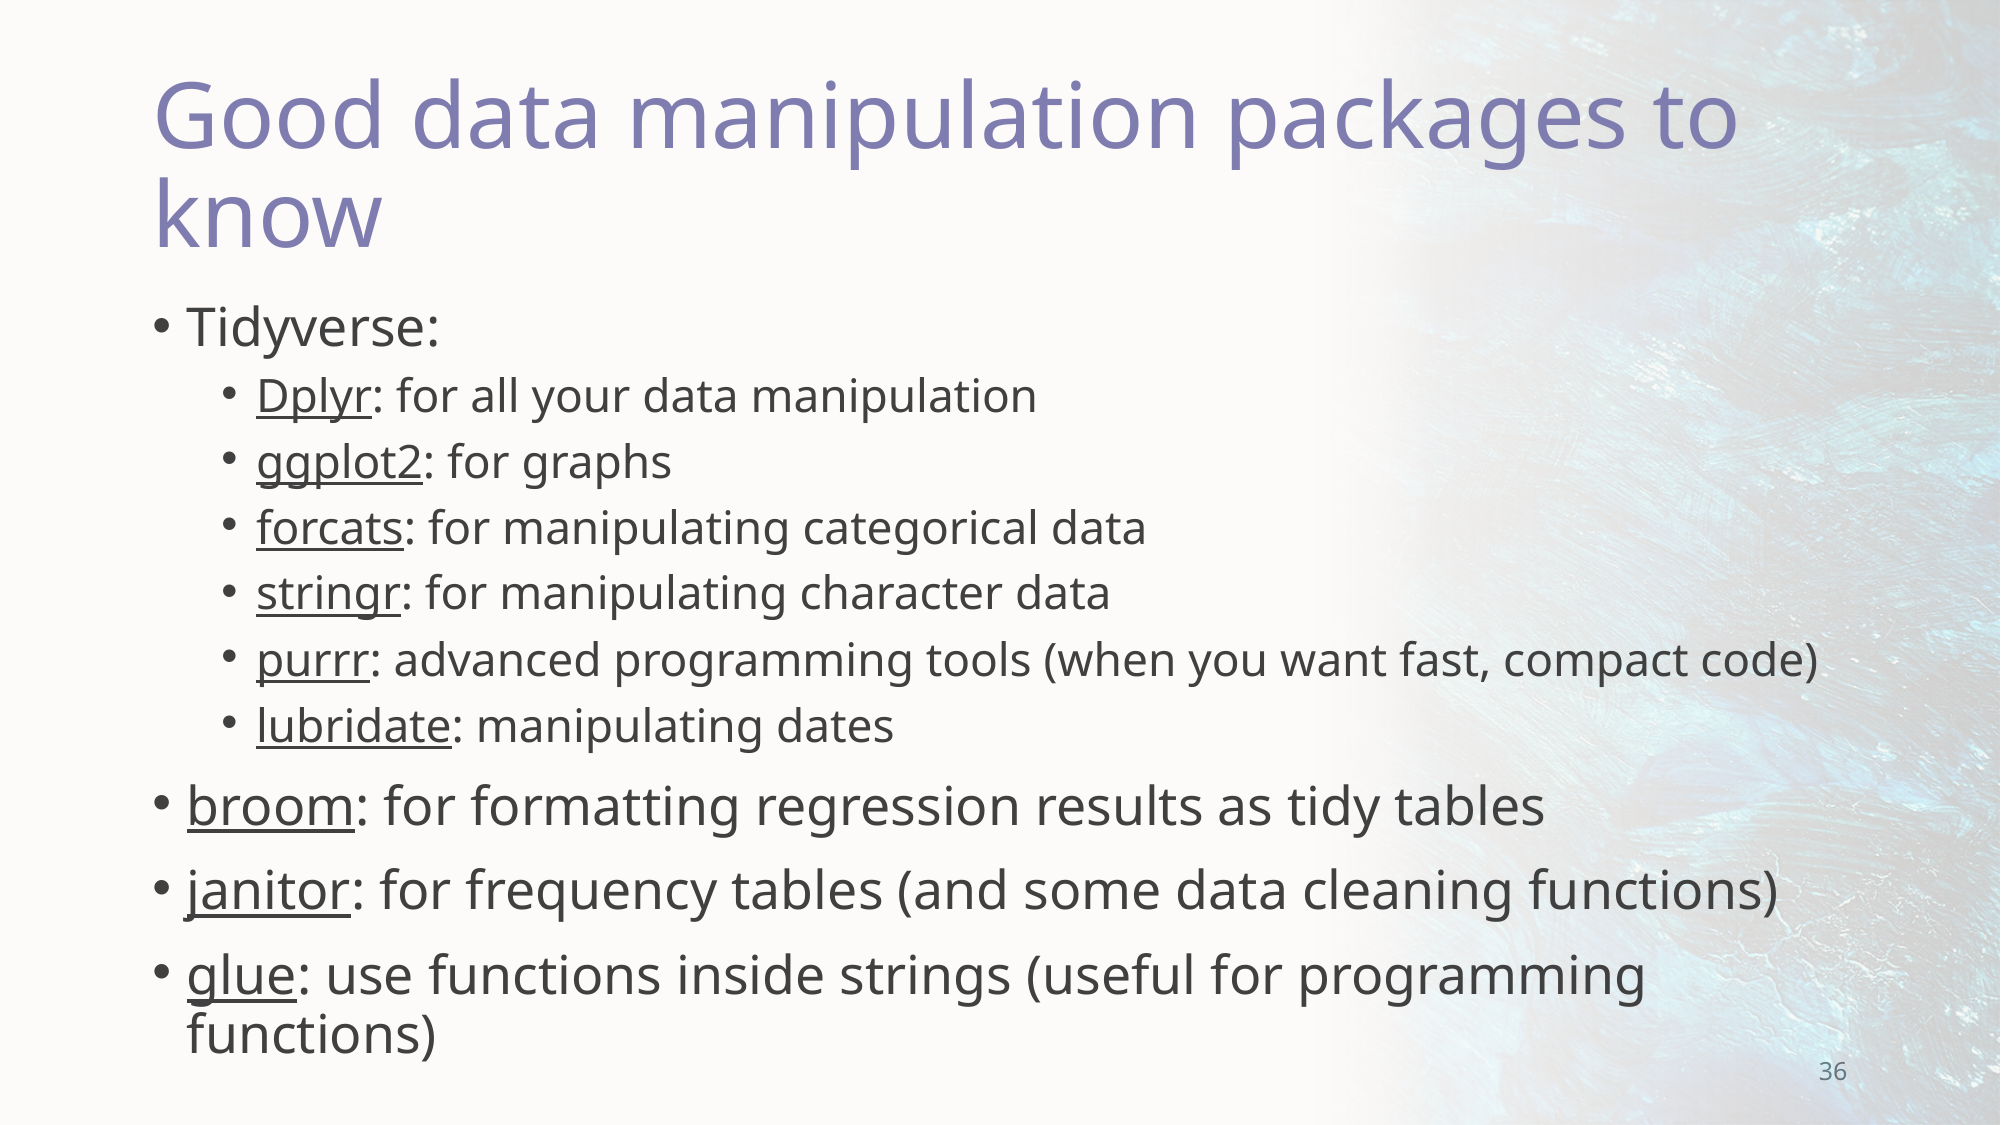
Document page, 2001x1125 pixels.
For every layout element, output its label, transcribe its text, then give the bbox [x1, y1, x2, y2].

title Good data manipulation packages to know [137, 59, 1286, 278]
picture [1286, 0, 2000, 1125]
list Tidyverse: Dplyr: for all your data manipulation ggplot2: for graphs forcats: for manipulating categorical data stringr: for manipulating character data purrr: advanced programming tools (when you want fast, compact code) lubridate: manipulating dates broom: for formatting regression results as tidy tables janitor: for frequency tables (and some data cleaning functions) glue: use functions inside strings (useful for programming functions) [137, 292, 1286, 1125]
